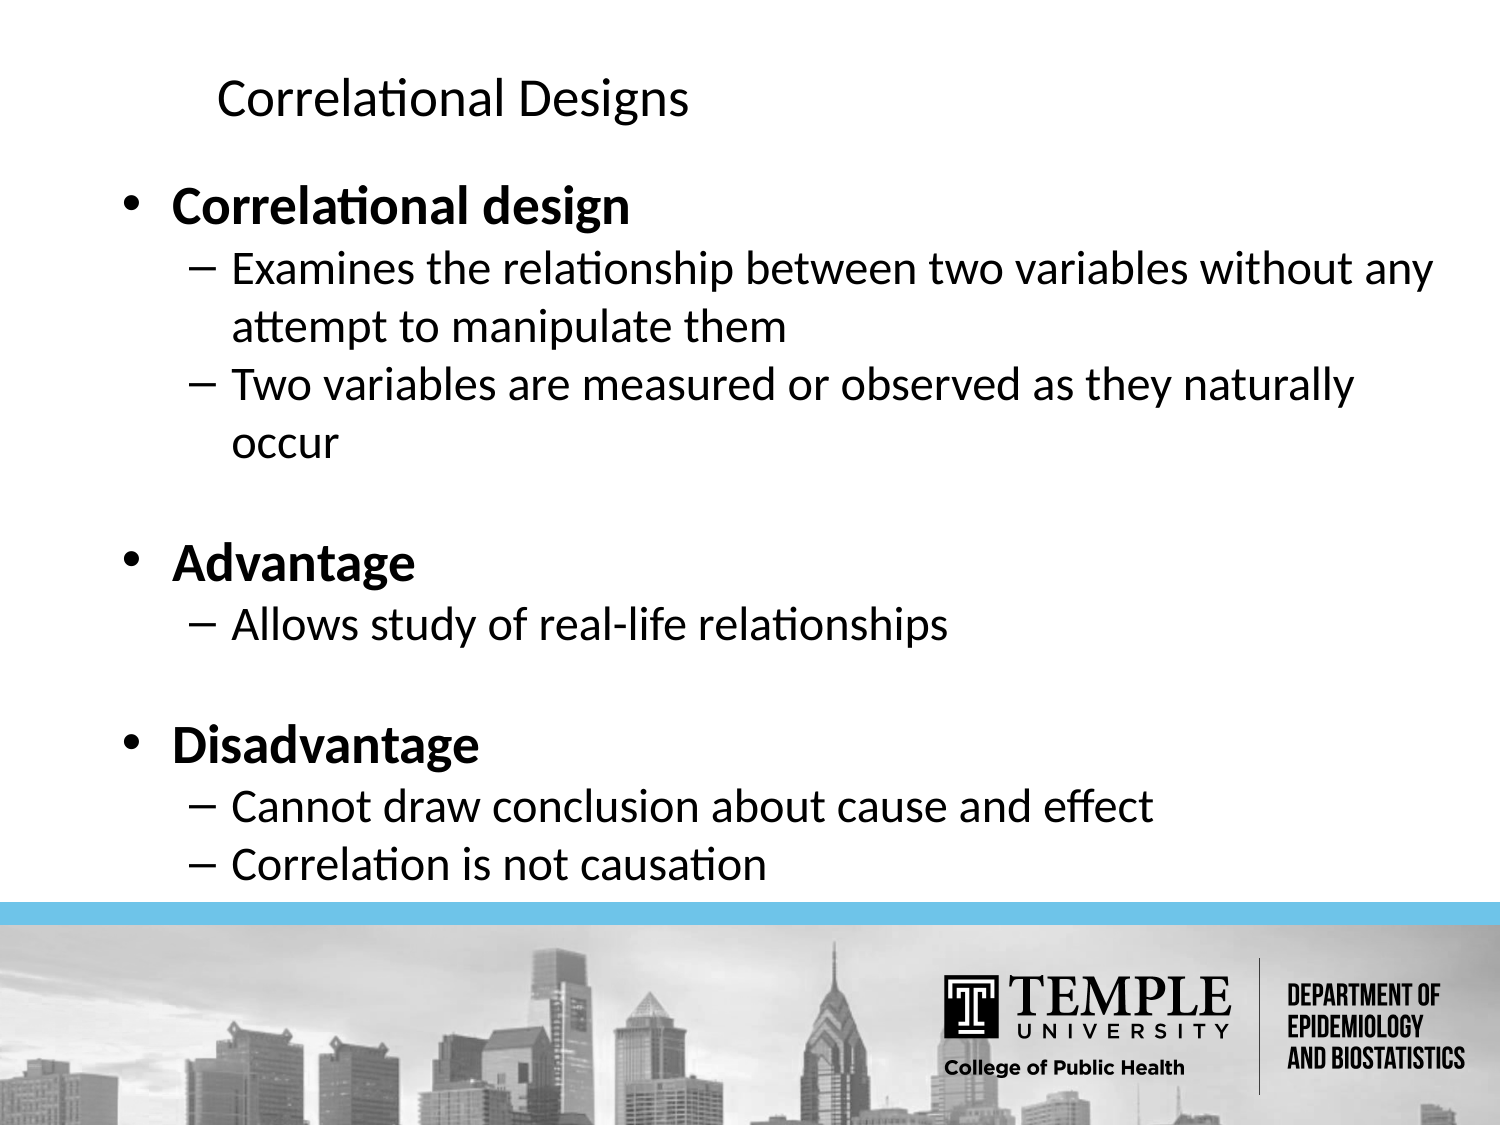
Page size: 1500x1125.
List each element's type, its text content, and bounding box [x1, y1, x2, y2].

title Correlational Designs [106, 53, 801, 136]
list Correlational design Examines the relationship between two variables without any attempt to manipulate them Two variables are measured or observed as they naturally occur Advantage Allows study of real-life relationships Disadvantage Cannot draw conclusion about cause and effect Correlation is not causation [106, 162, 1457, 901]
picture [0, 902, 1500, 1125]
